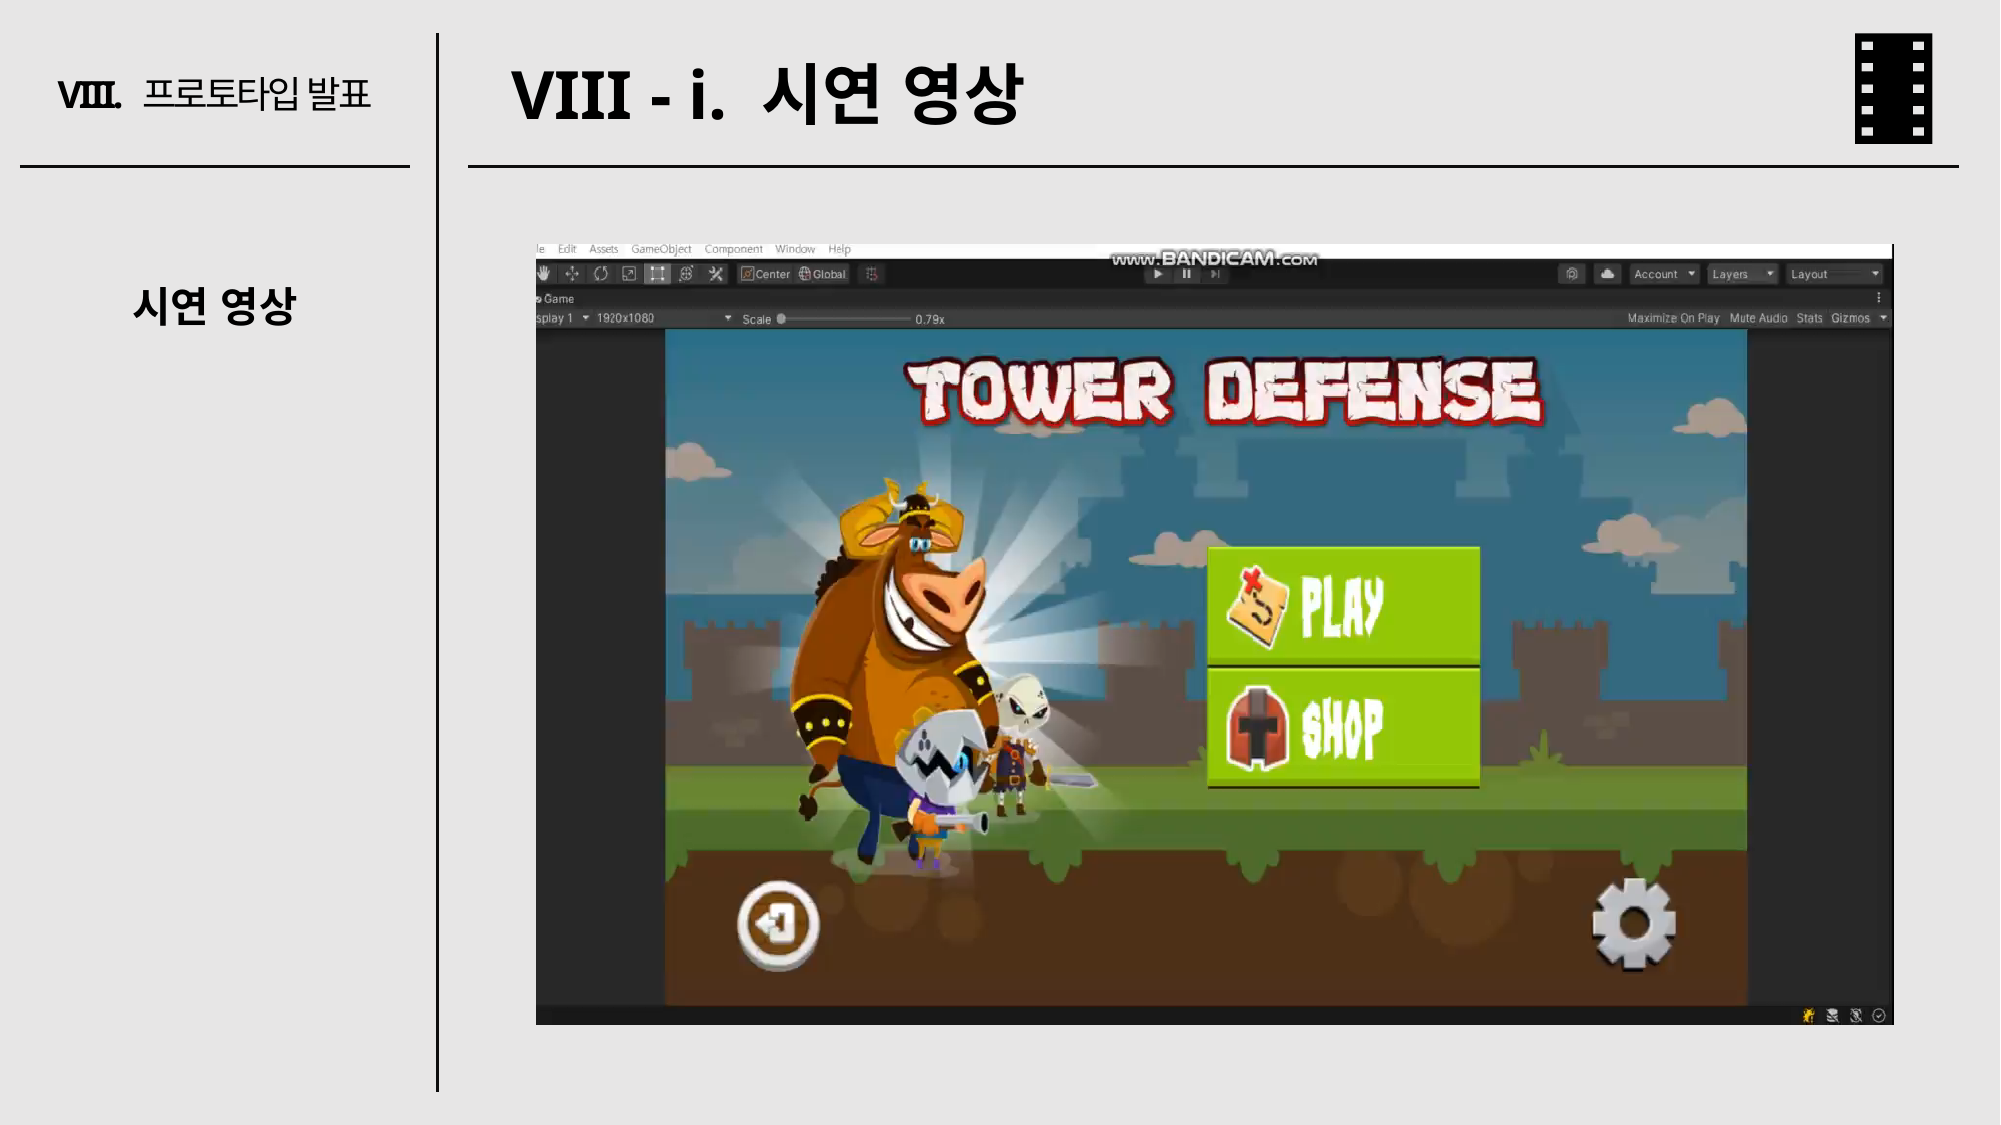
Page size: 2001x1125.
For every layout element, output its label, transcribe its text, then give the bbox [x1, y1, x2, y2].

text_box 시연 영상 [19, 273, 411, 338]
picture [1827, 22, 1960, 155]
text_box VIII - i. 시연 영상 [496, 45, 1827, 141]
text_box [535, 243, 1895, 1026]
text_box VIII. 프로토타입 발표 [19, 63, 411, 123]
